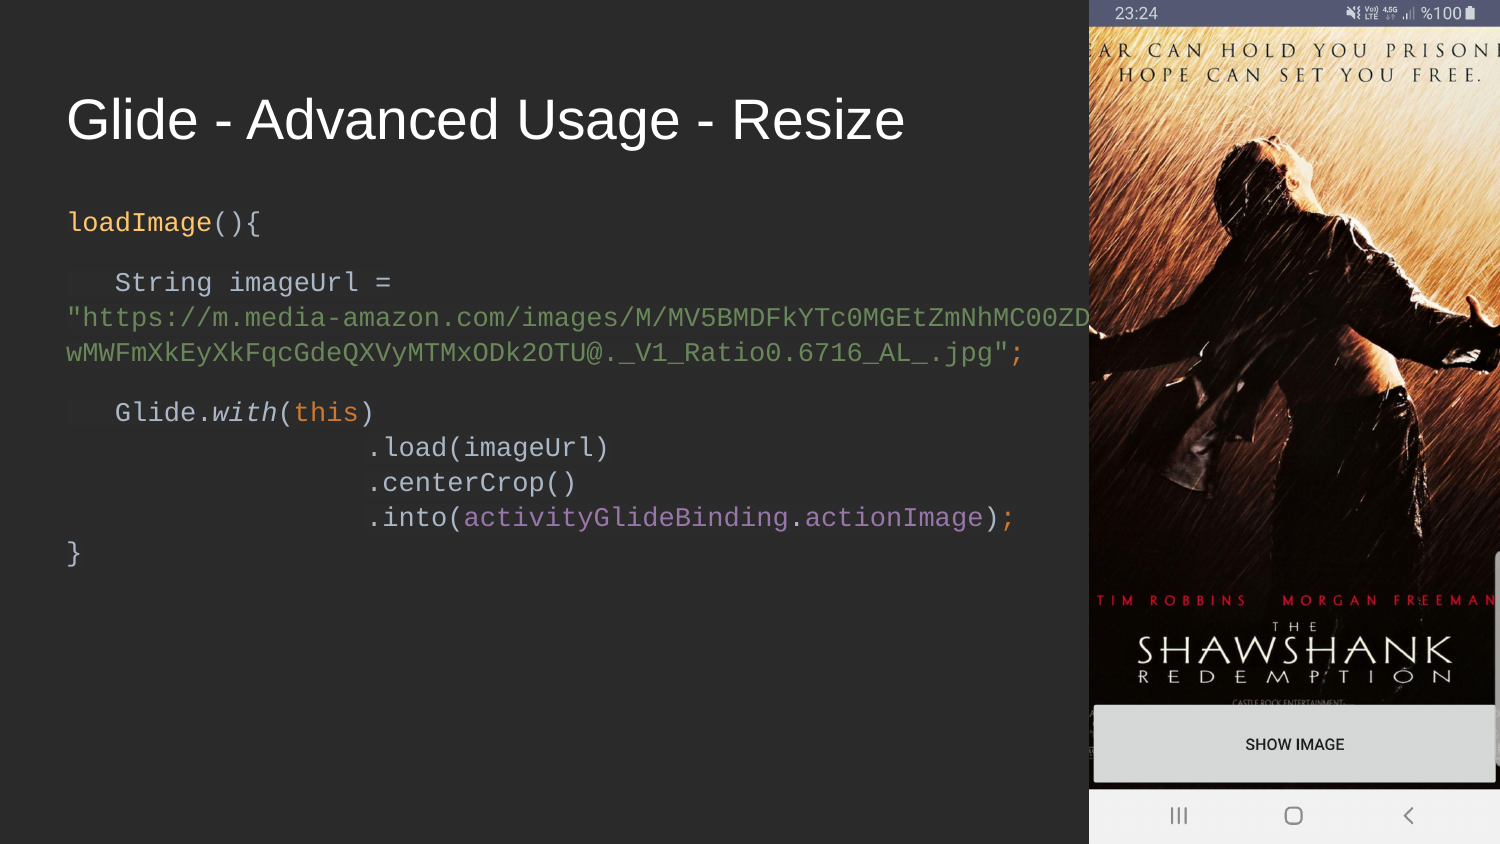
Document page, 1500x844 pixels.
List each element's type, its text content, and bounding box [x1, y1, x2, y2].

picture [1089, 0, 1500, 844]
title Glide - Advanced Usage - Resize [51, 72, 1084, 167]
list loadImage(){ String imageUrl = "https://m.media-amazon.com/images/M/MV5BMDFkYTc0MGEtZmNhMC00ZDIzLWFmNTEtODM1ZmRlYWMwMWFmXkEyXkFqcGdeQXVyMTMxODk2OTU@._V1_Ratio0.6716_AL_.jpg"; Glide.with(this) .load(imageUrl) .centerCrop() .into(activityGlideBinding.actionImage); } [51, 189, 1084, 844]
